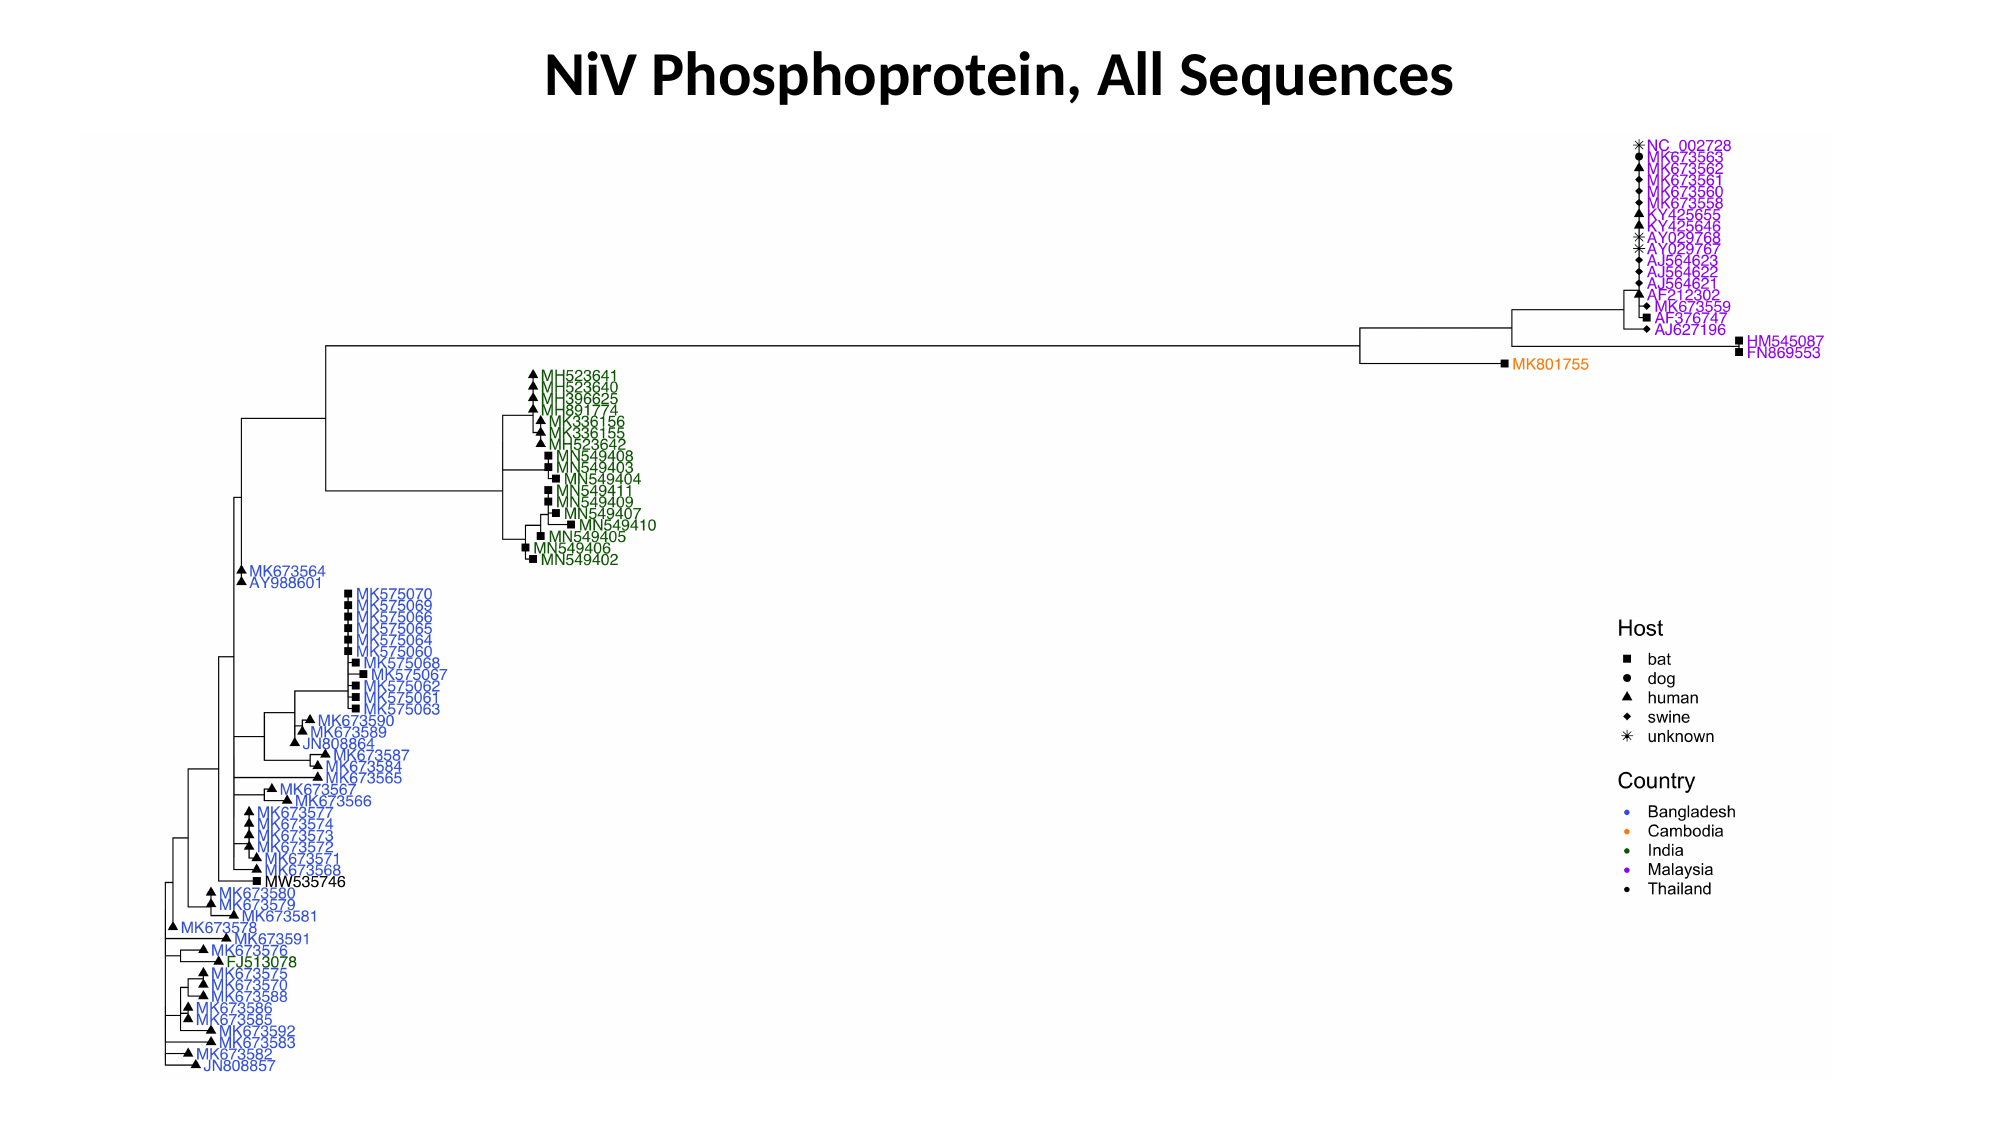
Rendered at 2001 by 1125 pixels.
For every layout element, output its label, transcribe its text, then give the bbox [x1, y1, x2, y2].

picture [77, 132, 1834, 1081]
title NiV Phosphoprotein, All Sequences [82, 30, 1918, 119]
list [1595, 606, 1748, 917]
